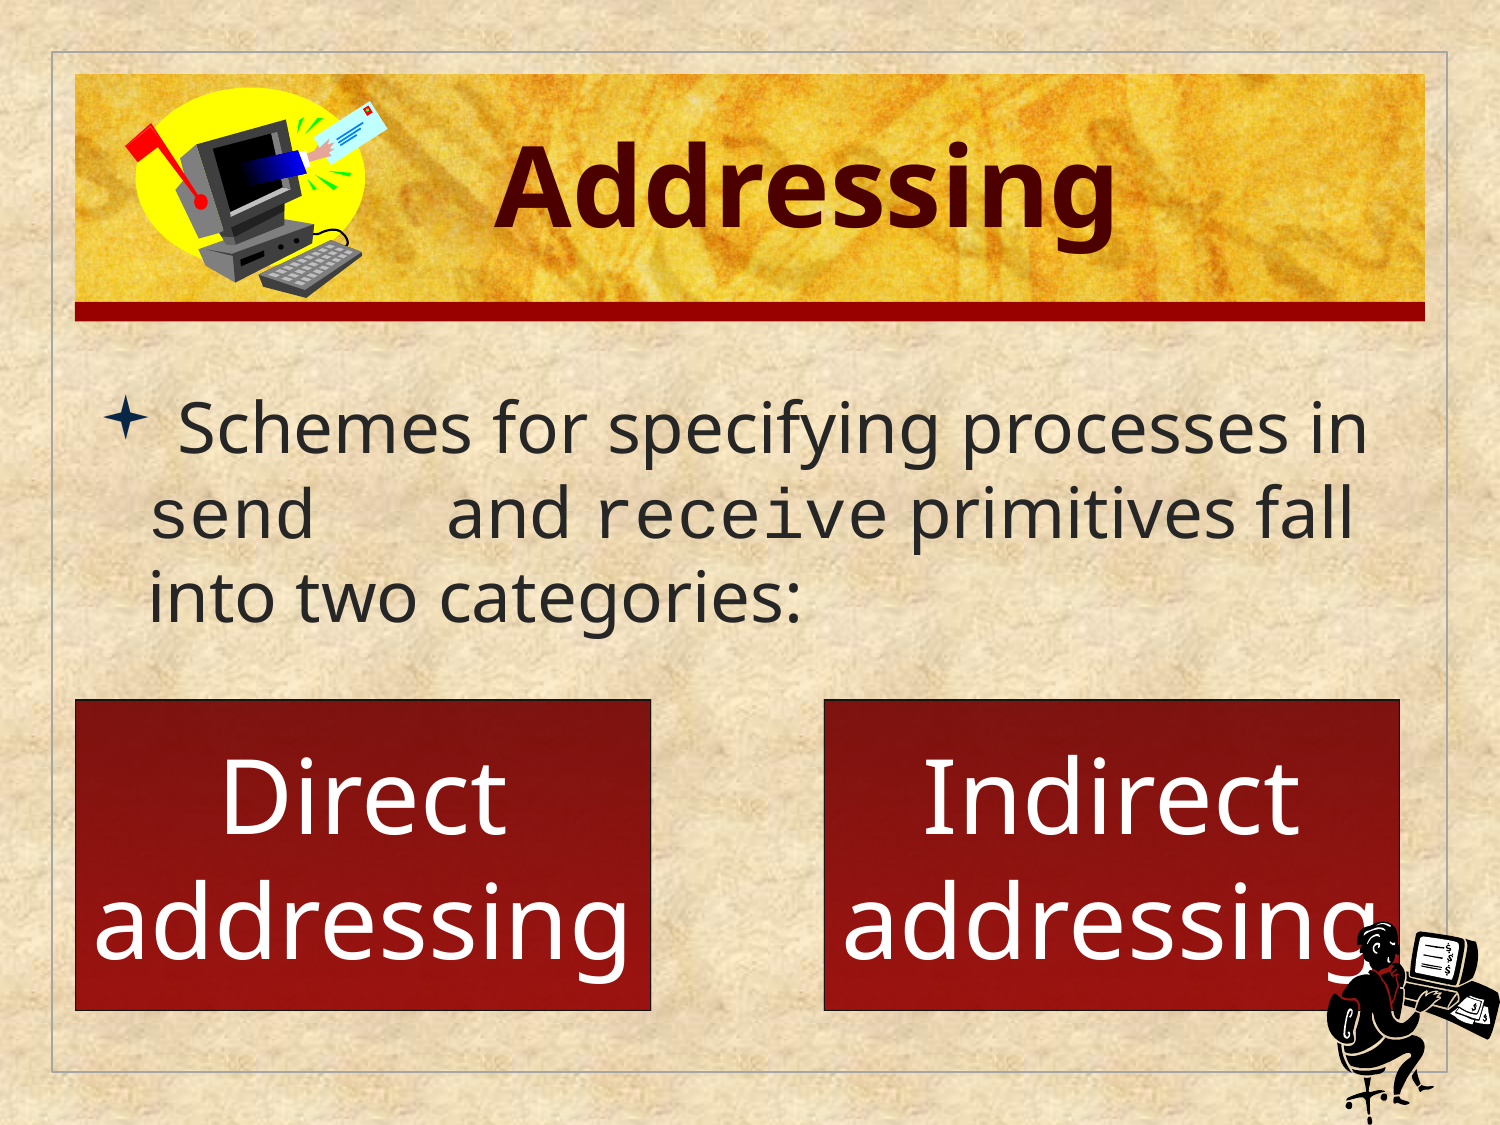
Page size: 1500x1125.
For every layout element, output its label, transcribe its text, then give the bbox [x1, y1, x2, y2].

title Addressing [108, 74, 1392, 250]
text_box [74, 699, 1401, 989]
list Schemes for specifying processes in send and receive primitives fall into two categories: [37, 375, 1475, 675]
picture [0, 0, 1500, 1125]
